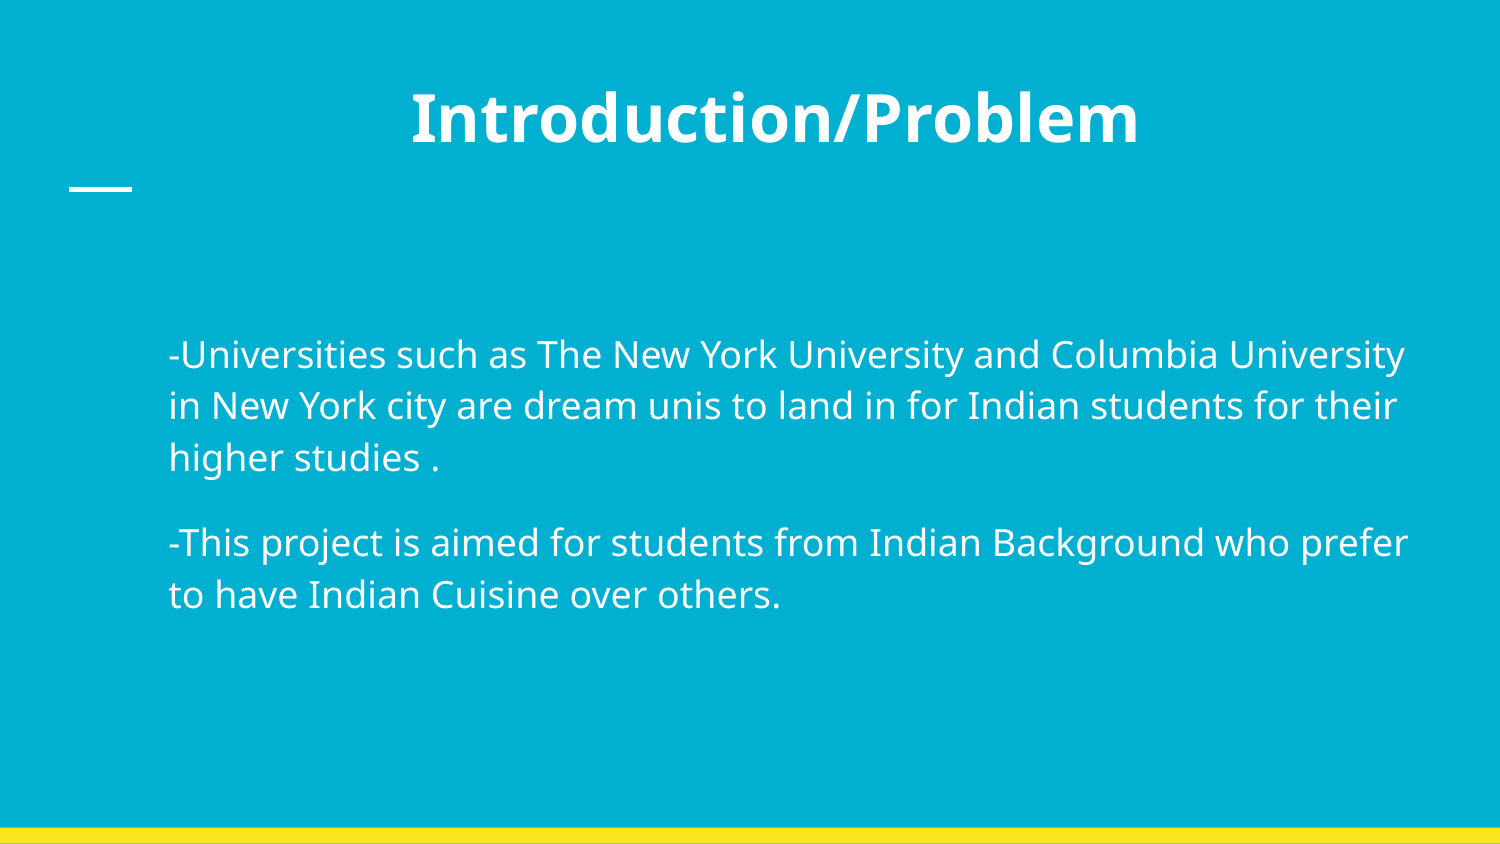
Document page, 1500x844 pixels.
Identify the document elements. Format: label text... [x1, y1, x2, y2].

title Introduction/Problem [51, 61, 1449, 167]
list -Universities such as The New York University and Columbia University in New York city are dream unis to land in for Indian students for their higher studies . -This project is aimed for students from Indian Background who prefer to have Indian Cuisine over others. [78, 308, 1449, 750]
